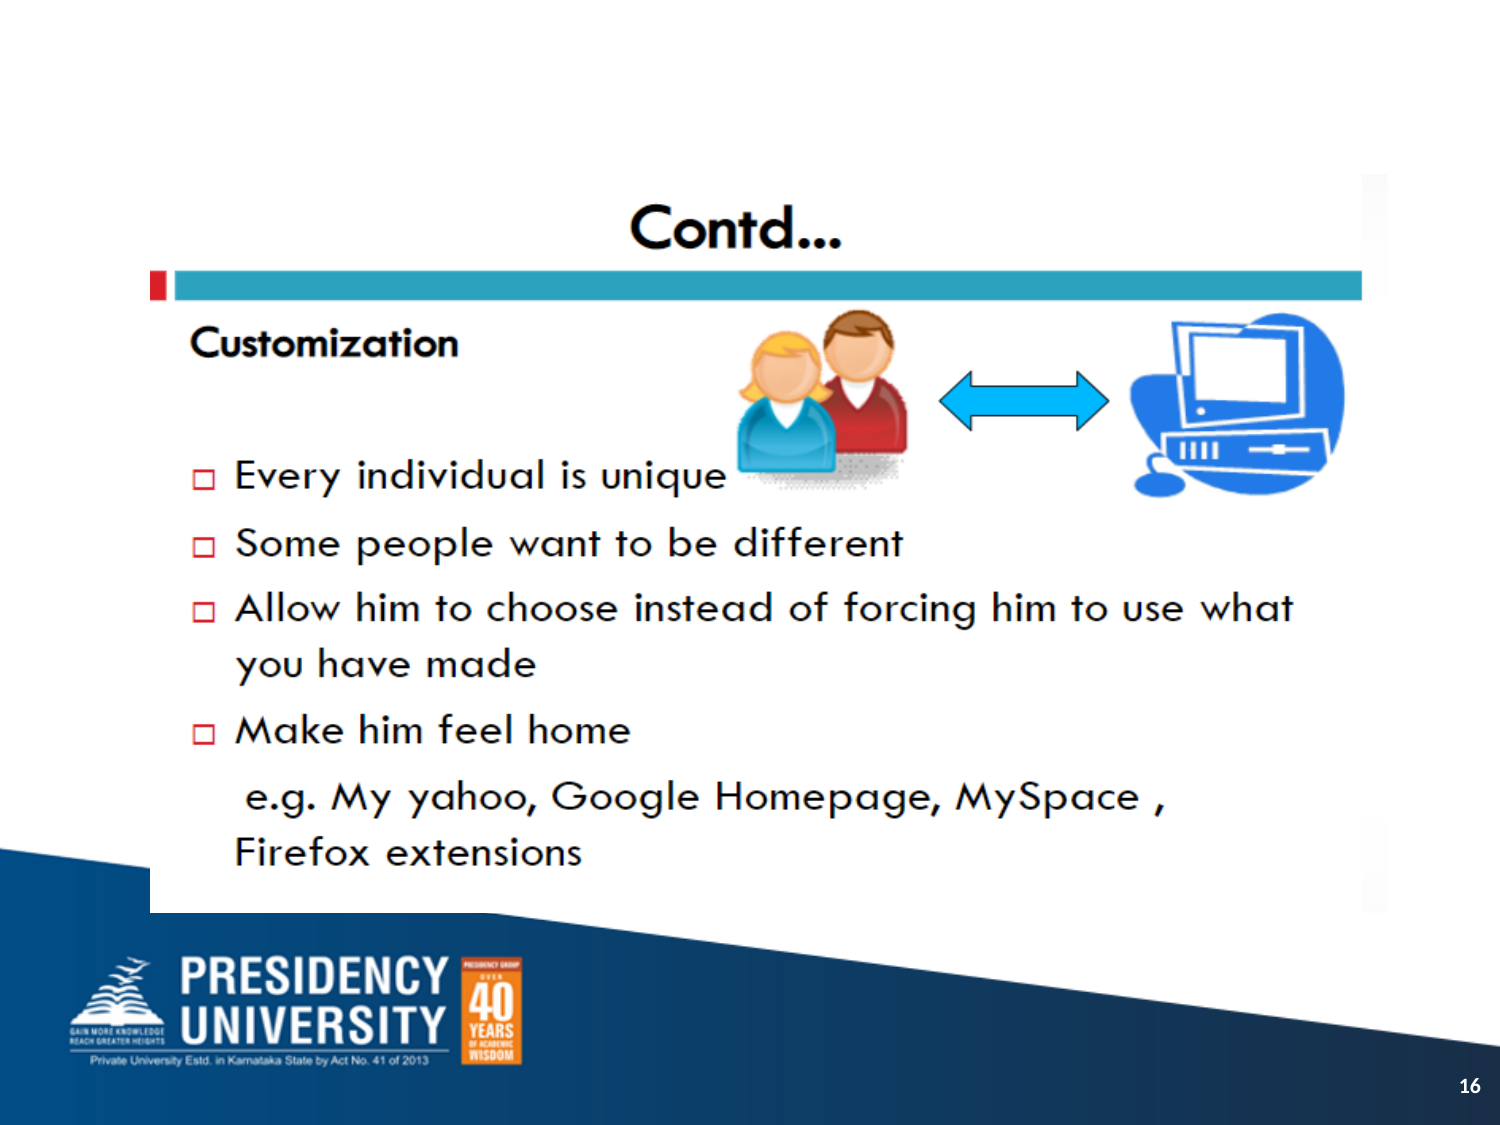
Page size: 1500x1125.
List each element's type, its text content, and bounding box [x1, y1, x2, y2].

picture [0, 845, 1500, 1125]
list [149, 174, 1388, 913]
slide_number 16 [1158, 1054, 1496, 1115]
